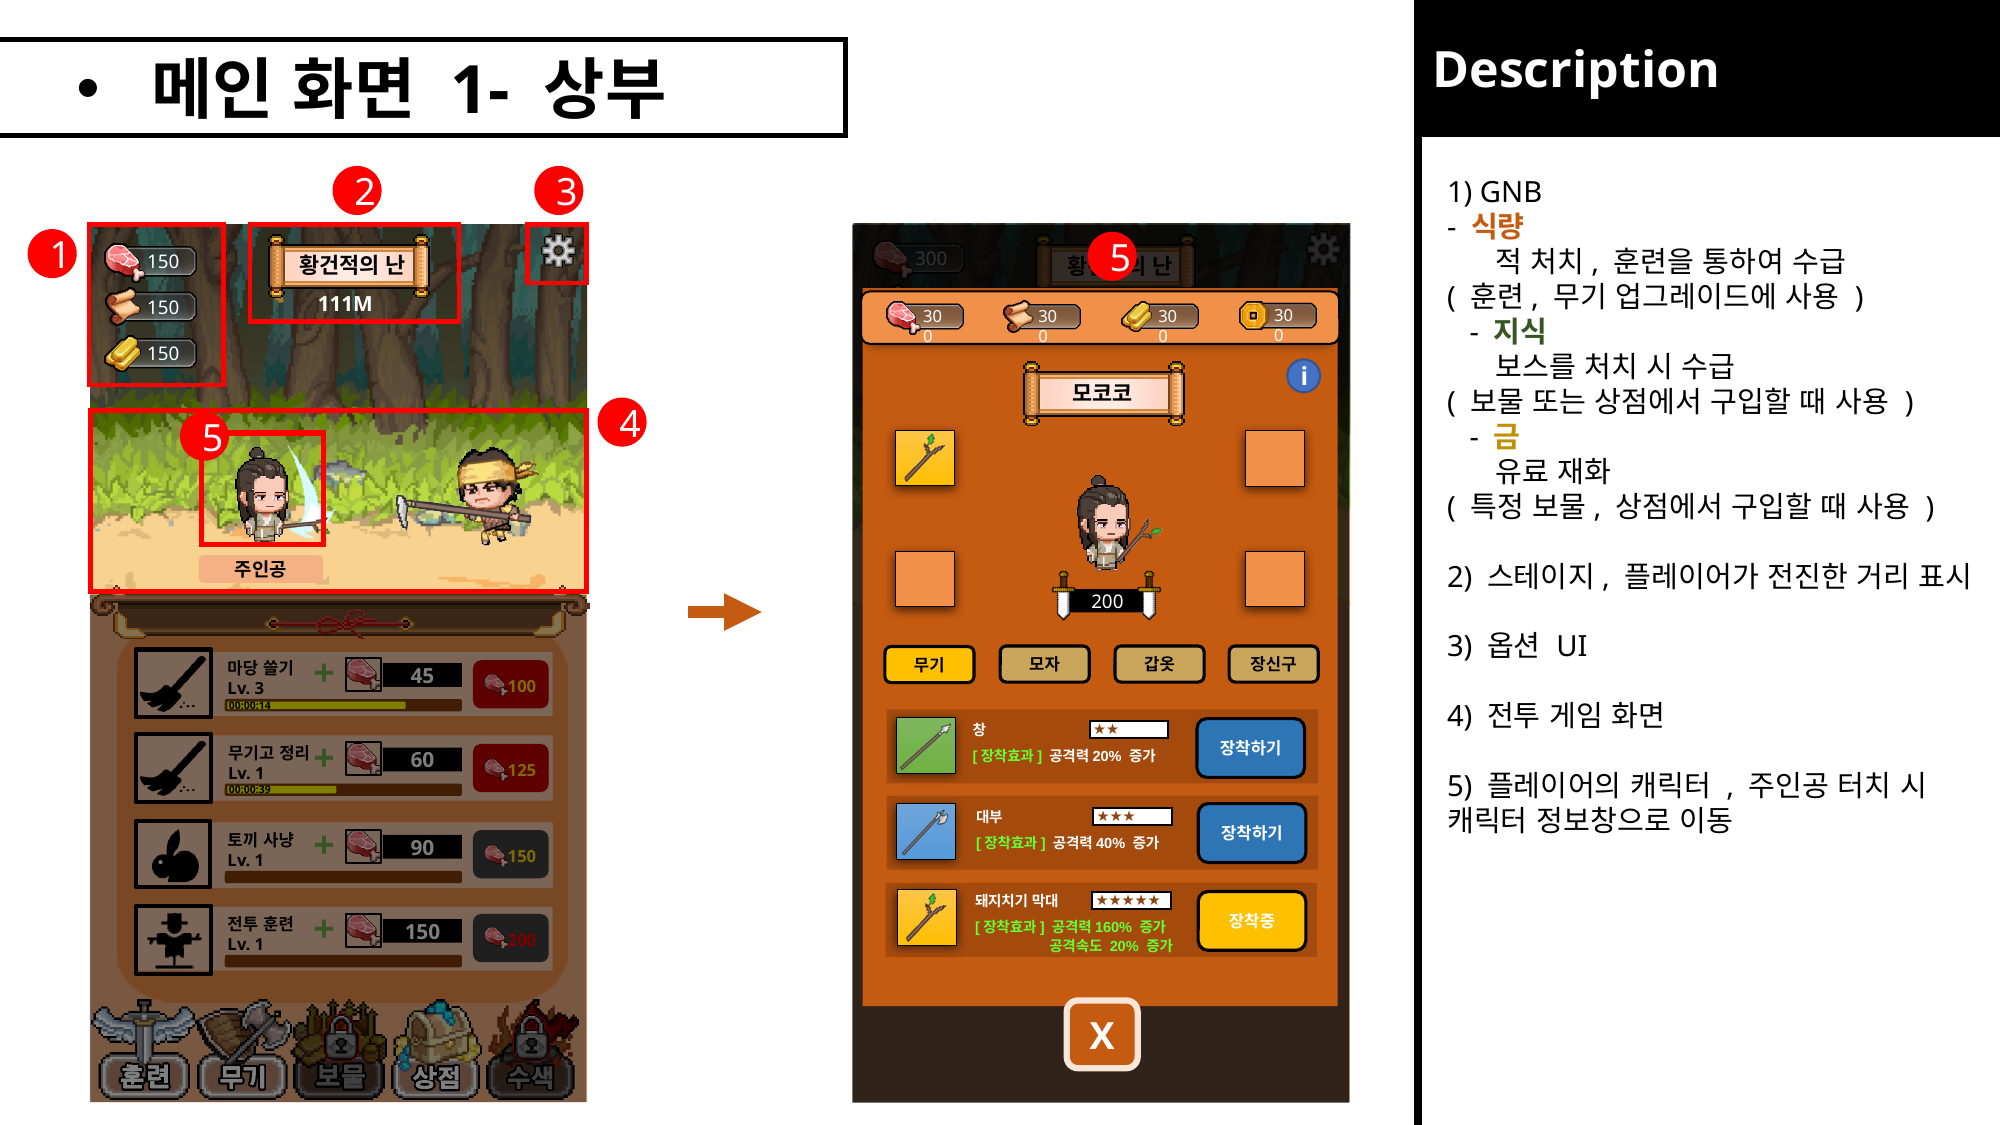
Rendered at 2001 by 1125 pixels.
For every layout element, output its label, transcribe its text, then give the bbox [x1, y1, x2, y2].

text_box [1080, 883, 1196, 917]
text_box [1021, 361, 1186, 406]
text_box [104, 242, 197, 372]
text_box Description [1418, 0, 2000, 137]
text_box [1081, 799, 1197, 833]
text_box 4 [596, 396, 648, 448]
text_box [0, 39, 847, 136]
text_box [89, 639, 587, 1103]
text_box [851, 224, 1351, 1104]
text_box 3 [533, 164, 585, 217]
picture [853, 223, 1351, 1002]
text_box 1) GNB - 식량 적 처치, 훈련을 통하여 수급 ( 훈련, 무기 업그레이드에 사용 ) - 지식 보스를 처치 시 수급 ( 보물 또는 상점에서 구입할 때 사용 ) - 금 유료 재화 ( 특정 보물, 상점에서 구입할 때 사용 ) 2) 스테이지, 플레이어가 전진한 거리 표시 3) 옵션 UI 4) 전투 게임 화면 5) 플레이어의 캐릭터 , 주인공 터치 시 캐릭터 정보창으로 이동 [1432, 165, 1988, 880]
text_box [1136, 605, 1339, 1007]
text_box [872, 239, 965, 369]
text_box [1032, 234, 1198, 297]
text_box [1078, 712, 1194, 763]
picture [89, 224, 590, 1100]
text_box X [1065, 1002, 1139, 1070]
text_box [885, 297, 1317, 335]
text_box 2 [331, 164, 383, 217]
text_box [862, 605, 1069, 1007]
text_box 1 [26, 228, 78, 280]
